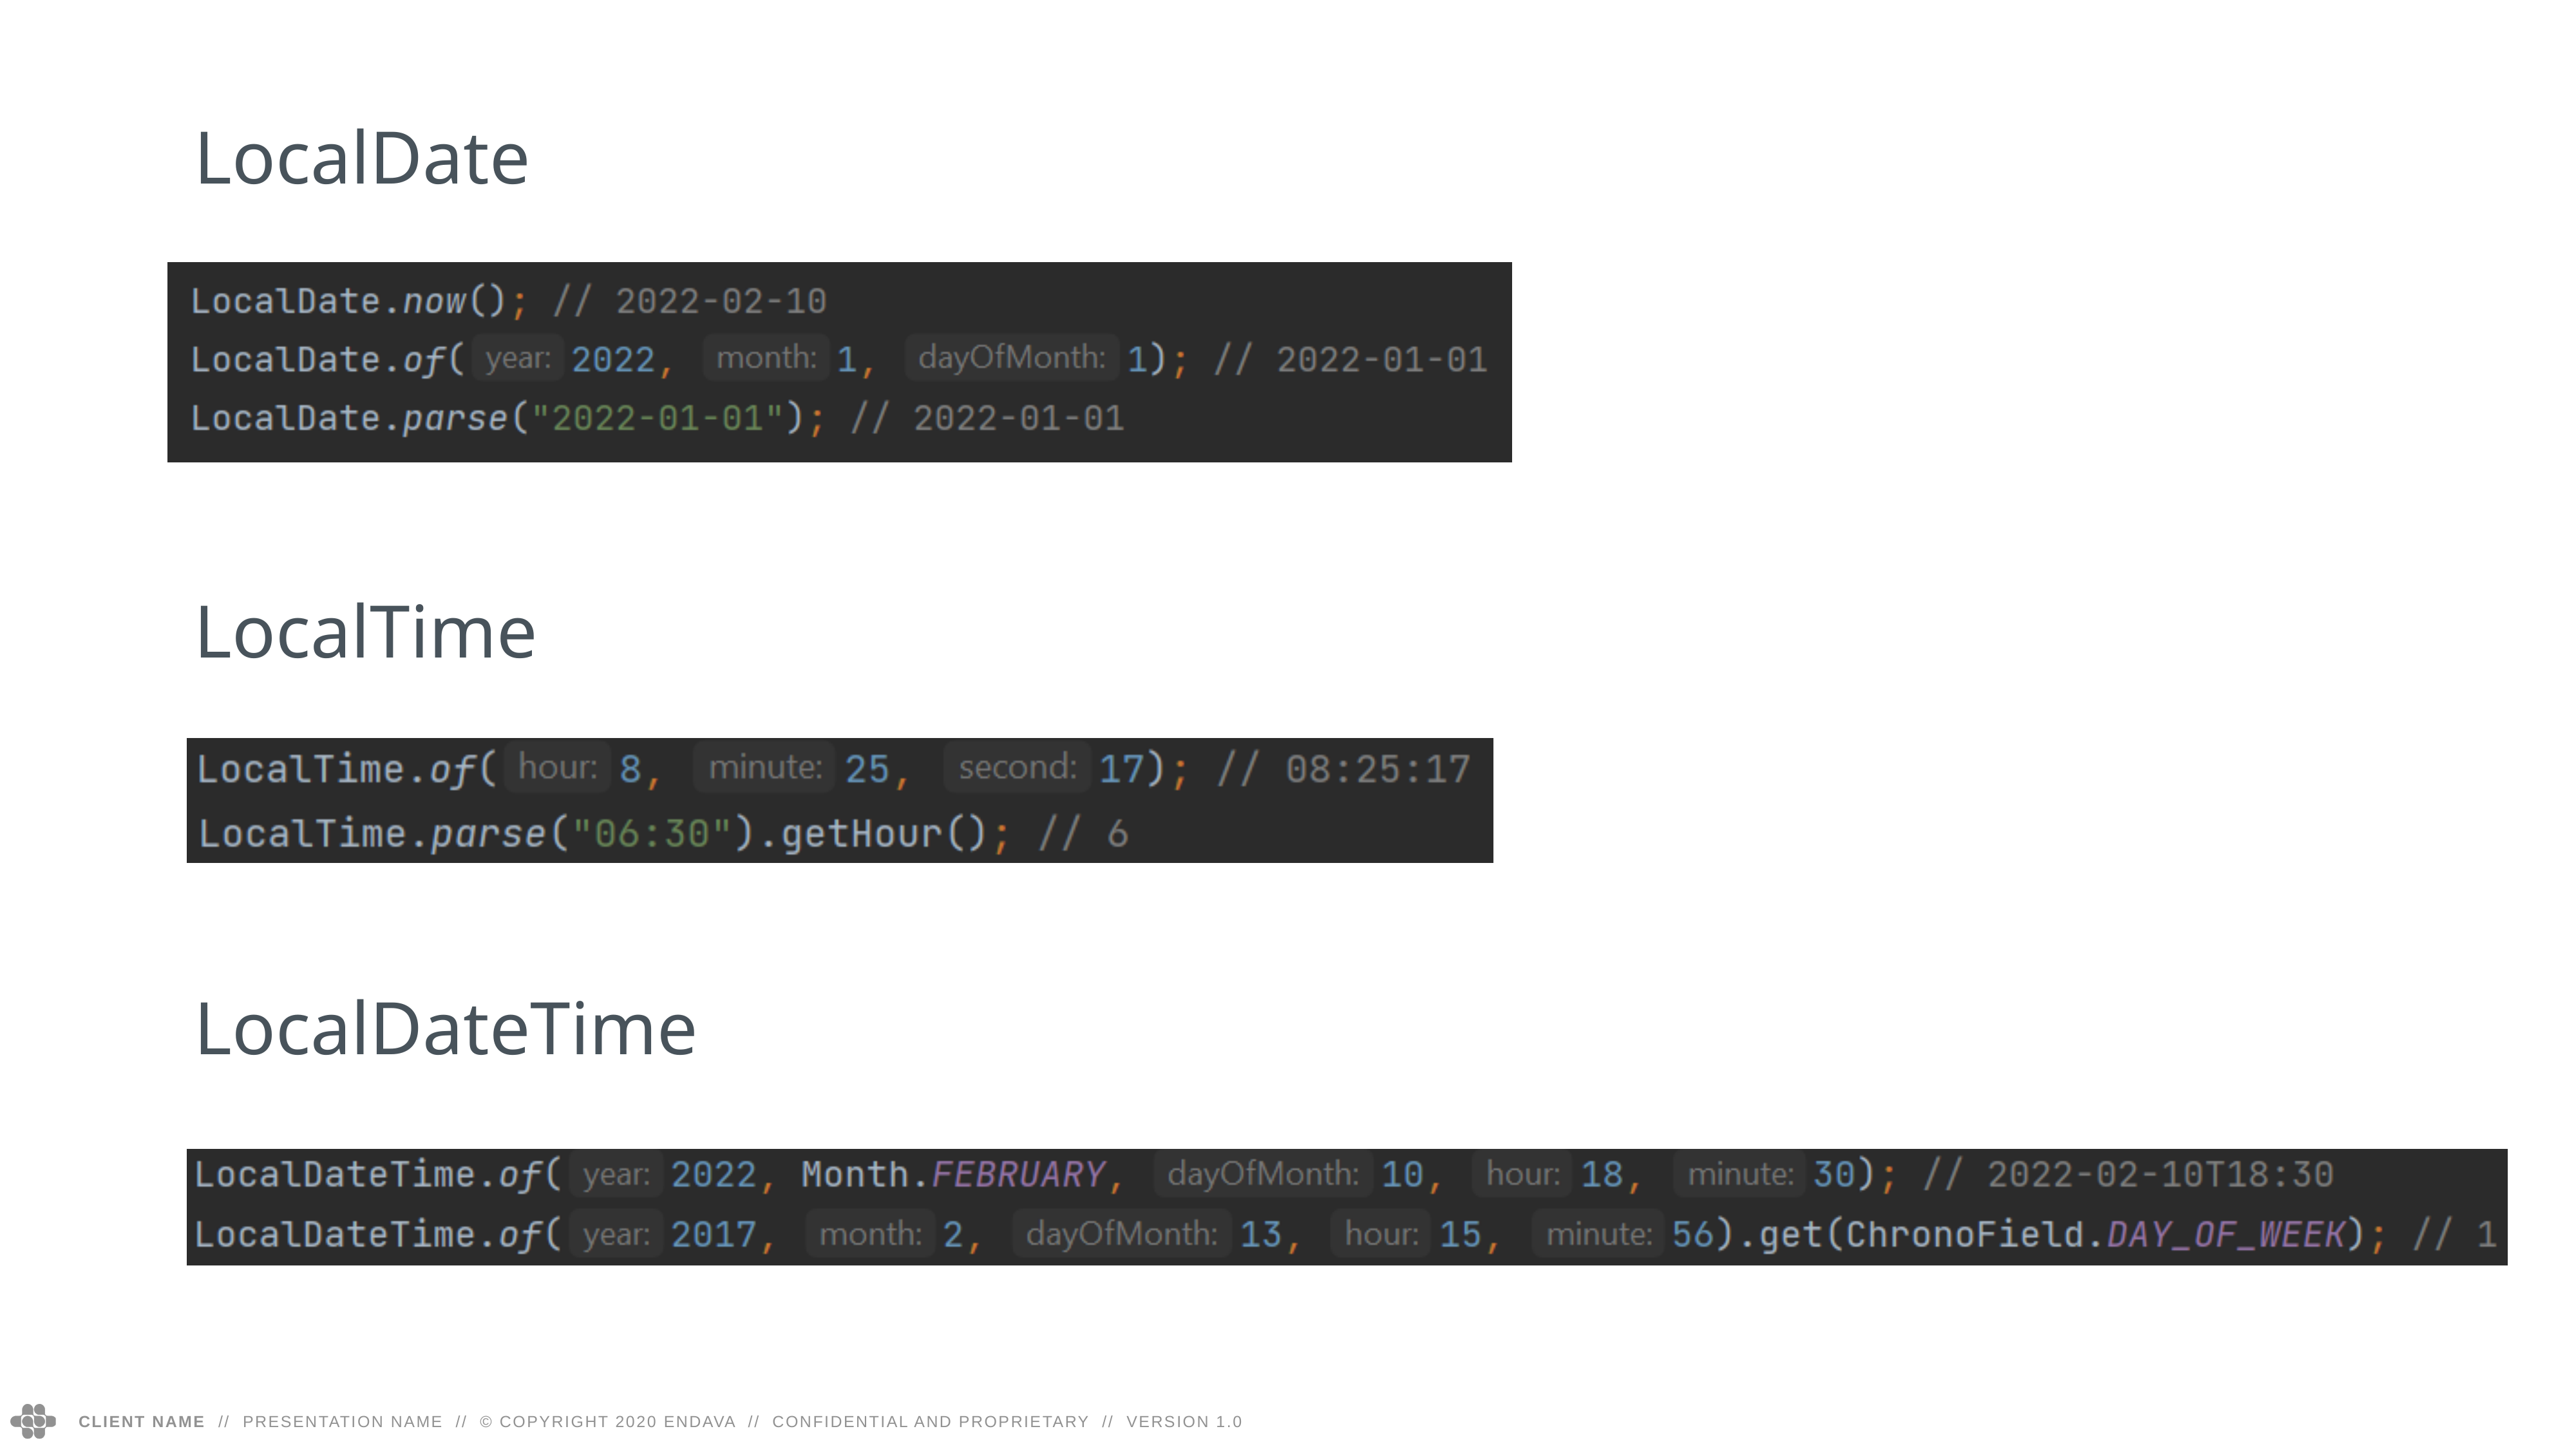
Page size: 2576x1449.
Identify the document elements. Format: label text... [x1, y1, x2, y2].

text_box LocalTime [187, 578, 878, 680]
picture [186, 1148, 2508, 1265]
picture [167, 261, 1513, 463]
picture [186, 738, 1493, 864]
text_box LocalDate [187, 104, 878, 206]
text_box LocalDateTime [187, 974, 878, 1077]
